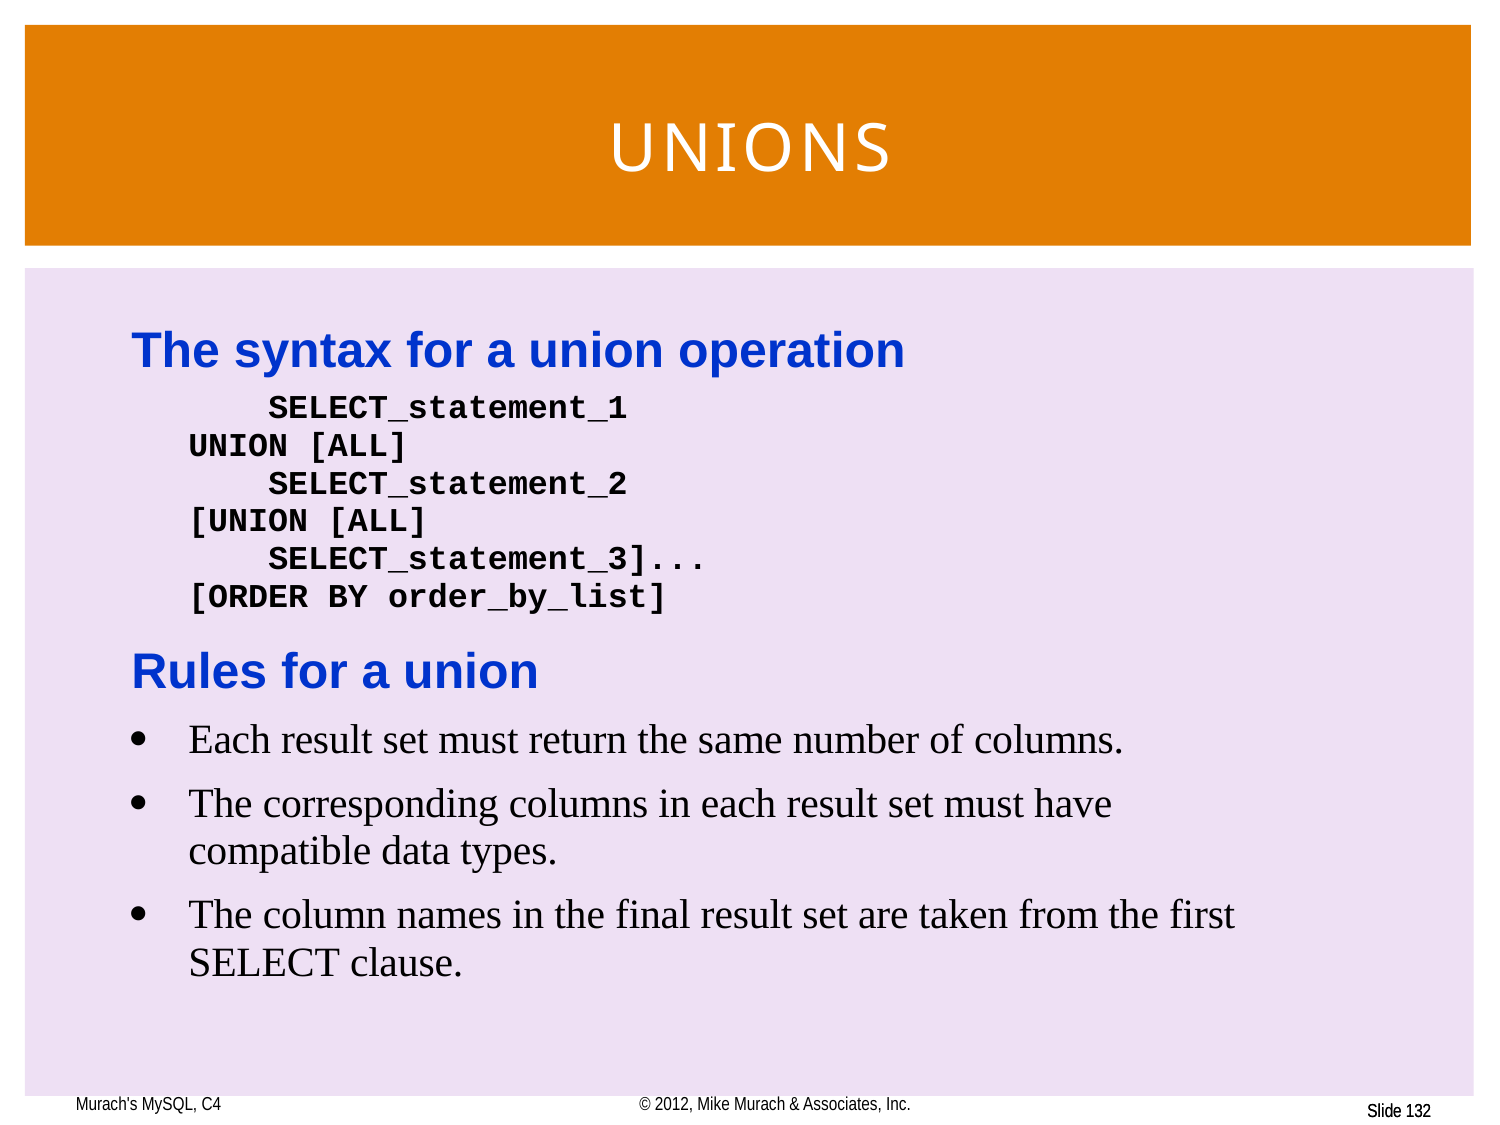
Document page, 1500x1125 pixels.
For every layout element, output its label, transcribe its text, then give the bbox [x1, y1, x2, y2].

footer © 2012, Mike Murach & Associates, Inc. [500, 1080, 1050, 1125]
slide_number Murach's MySQL, C4 [60, 1080, 411, 1125]
title UNIONS [62, 58, 1438, 232]
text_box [130, 320, 1332, 1011]
